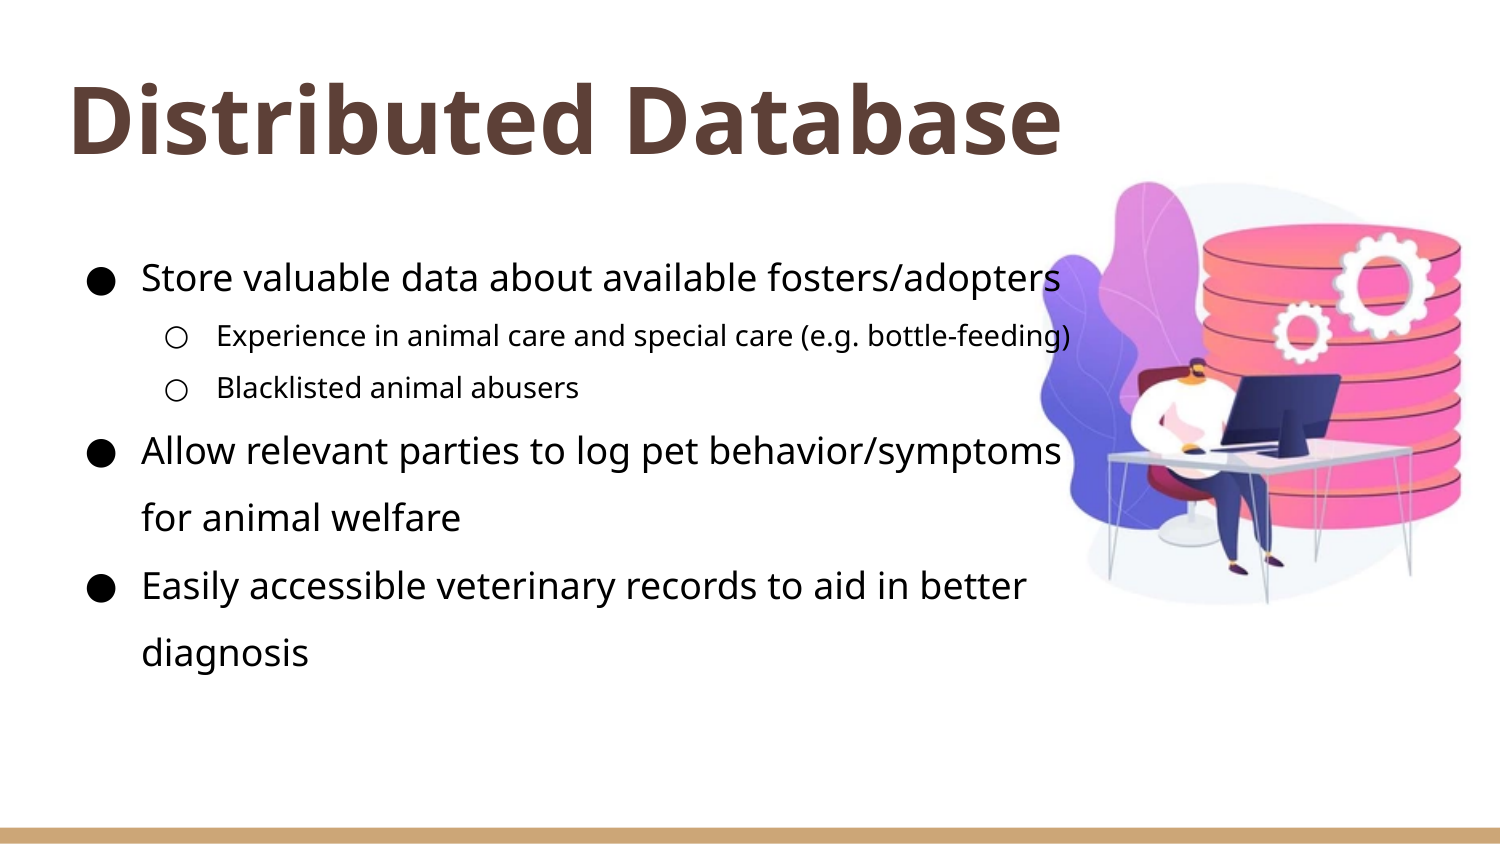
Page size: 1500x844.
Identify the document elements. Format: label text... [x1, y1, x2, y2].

list Store valuable data about available fosters/adopters Experience in animal care and special care (e.g. bottle-feeding) Blacklisted animal abusers Allow relevant parties to log pet behavior/symptoms for animal welfare Easily accessible veterinary records to aid in better diagnosis [51, 146, 1105, 697]
title Distributed Database [51, 51, 1449, 146]
picture [984, 121, 1500, 661]
